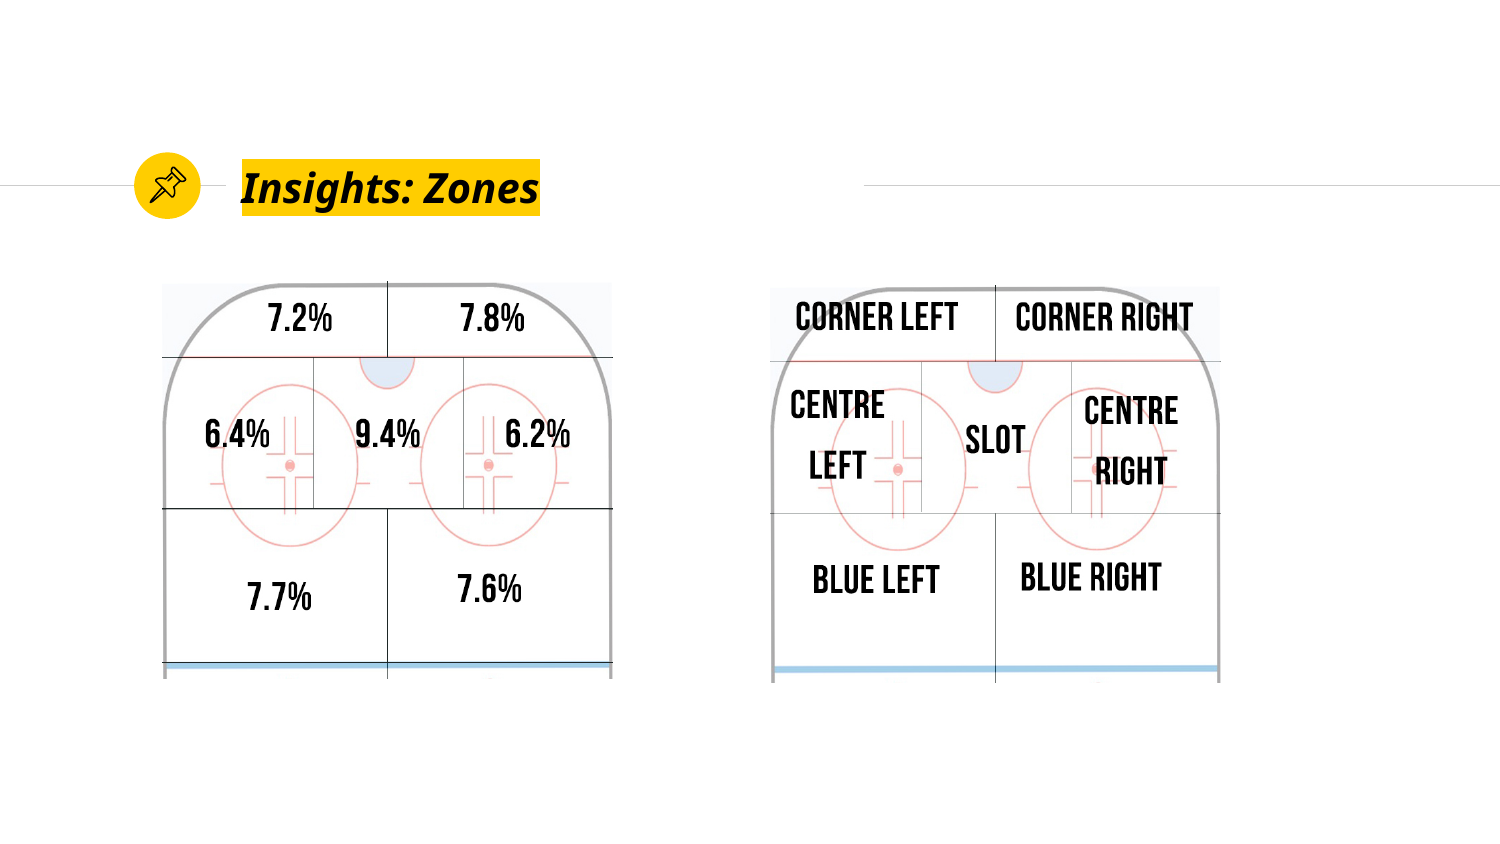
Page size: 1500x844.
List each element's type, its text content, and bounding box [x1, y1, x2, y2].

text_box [150, 166, 186, 203]
picture [162, 280, 613, 679]
title Insights: Zones [226, 151, 863, 223]
picture [770, 285, 1221, 684]
